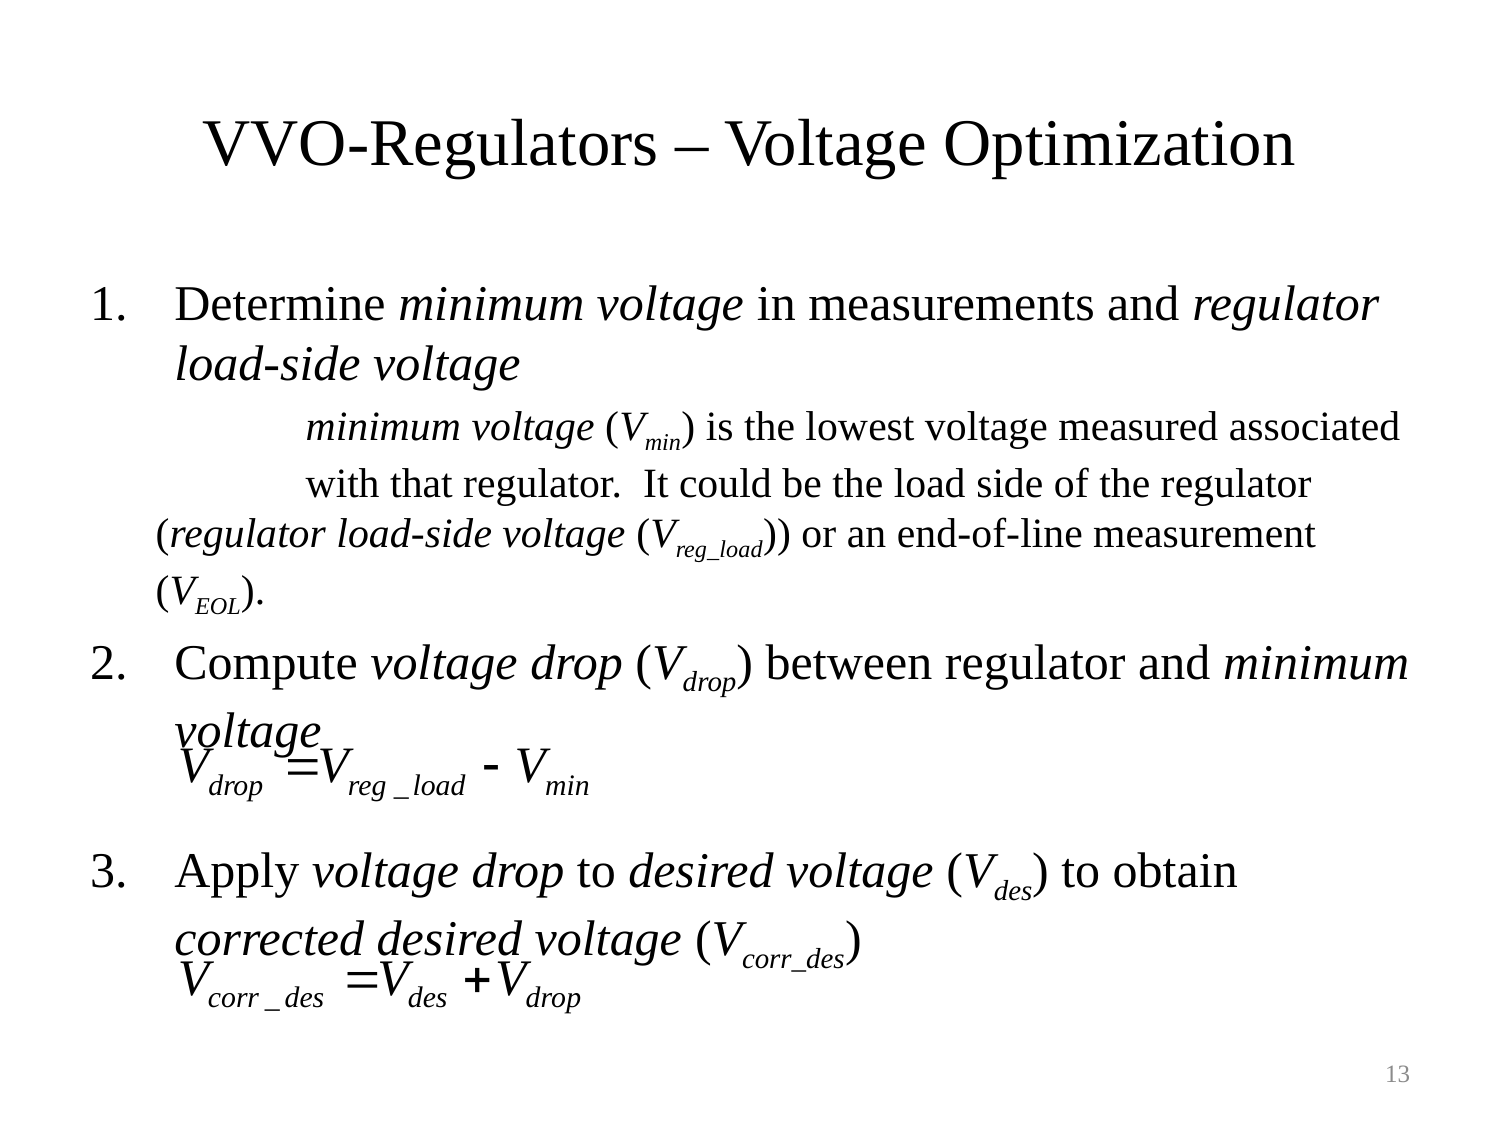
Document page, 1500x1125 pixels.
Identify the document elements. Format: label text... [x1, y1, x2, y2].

slide_number 13 [1074, 1042, 1425, 1103]
list Determine minimum voltage in measurements and regulator load-side voltage minimum voltage (Vmin) is the lowest voltage measured associated with that regulator. It could be the load side of the regulator (regulator load-side voltage (Vreg_load)) or an end-of-line measurement (VEOL). Compute voltage drop (Vdrop) between regulator and minimum voltage Apply voltage drop to desired voltage (Vdes) to obtain corrected desired voltage (Vcorr_des) [75, 262, 1425, 1005]
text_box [174, 943, 594, 1026]
title VVO-Regulators – Voltage Optimization [75, 45, 1425, 233]
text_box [174, 731, 602, 813]
